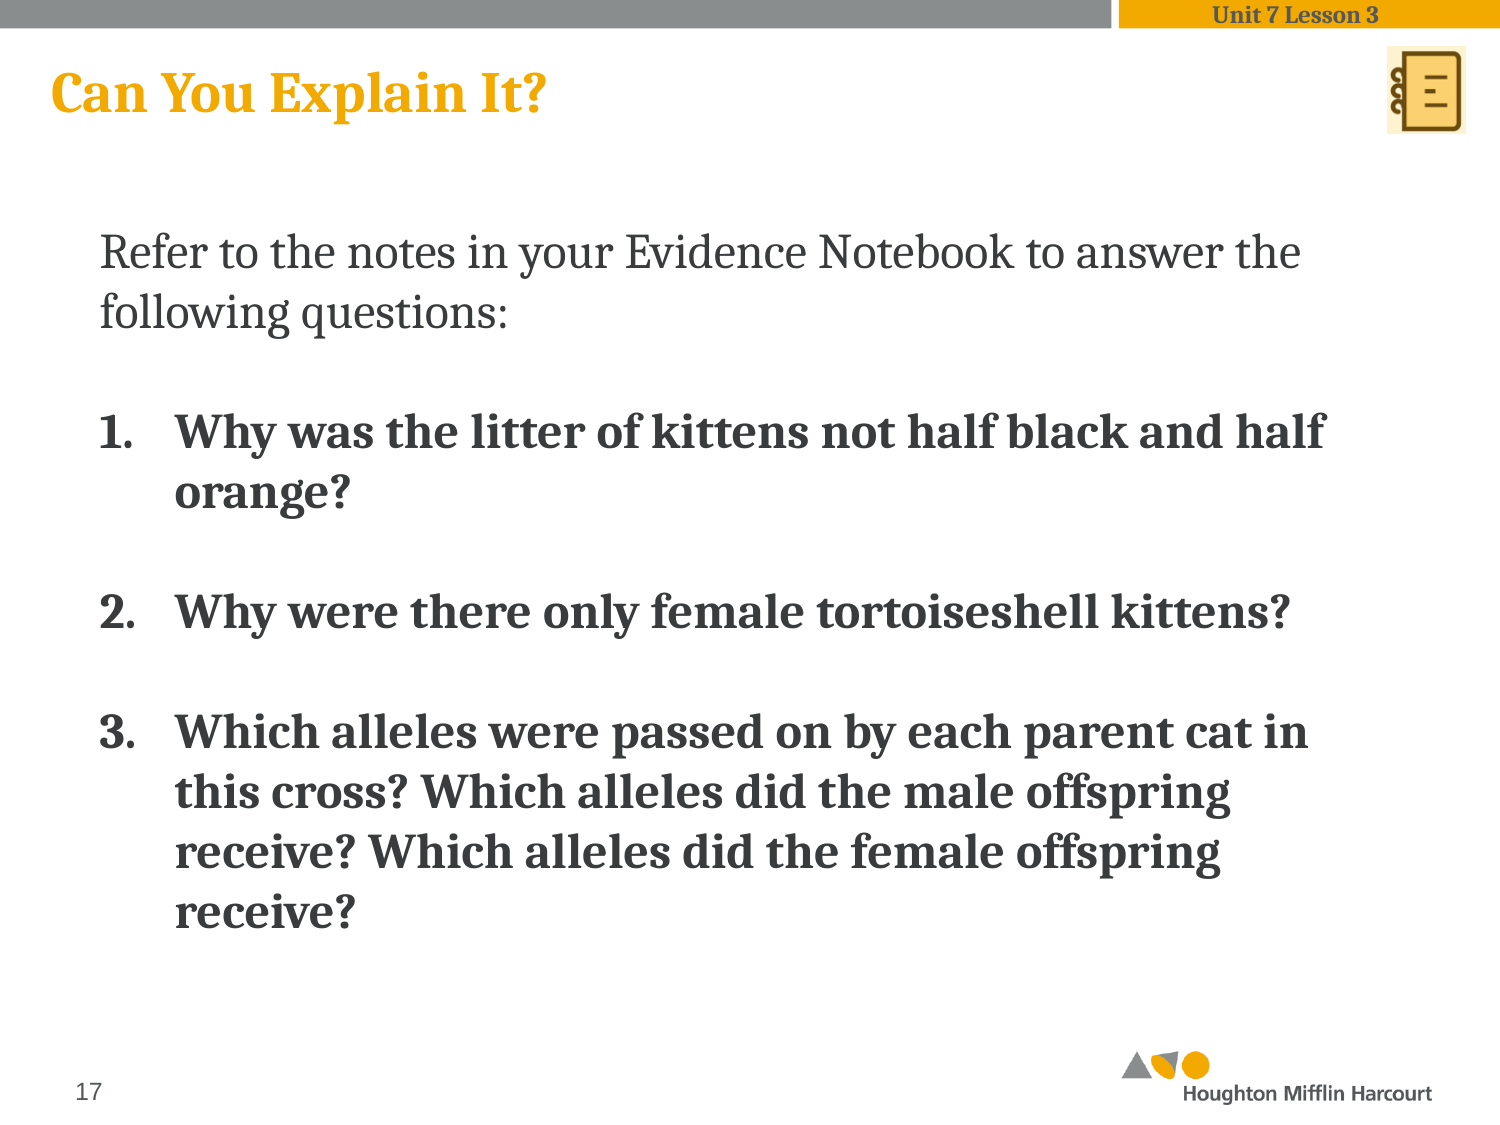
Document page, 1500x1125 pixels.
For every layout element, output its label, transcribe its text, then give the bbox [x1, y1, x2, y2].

text_box Refer to the notes in your Evidence Notebook to answer the following questions: Why was the litter of kittens not half black and half orange? Why were there only female tortoiseshell kittens? Which alleles were passed on by each parent cat in this cross? Which alleles did the male offspring receive? Which alleles did the female offspring receive? [84, 211, 1411, 954]
picture [1119, 1049, 1434, 1107]
title Can You Explain It? [51, 46, 1401, 150]
picture [1387, 46, 1466, 134]
slide_number ‹#› [75, 1045, 187, 1106]
text_box Unit 7 Lesson 3 [1197, 0, 1411, 36]
